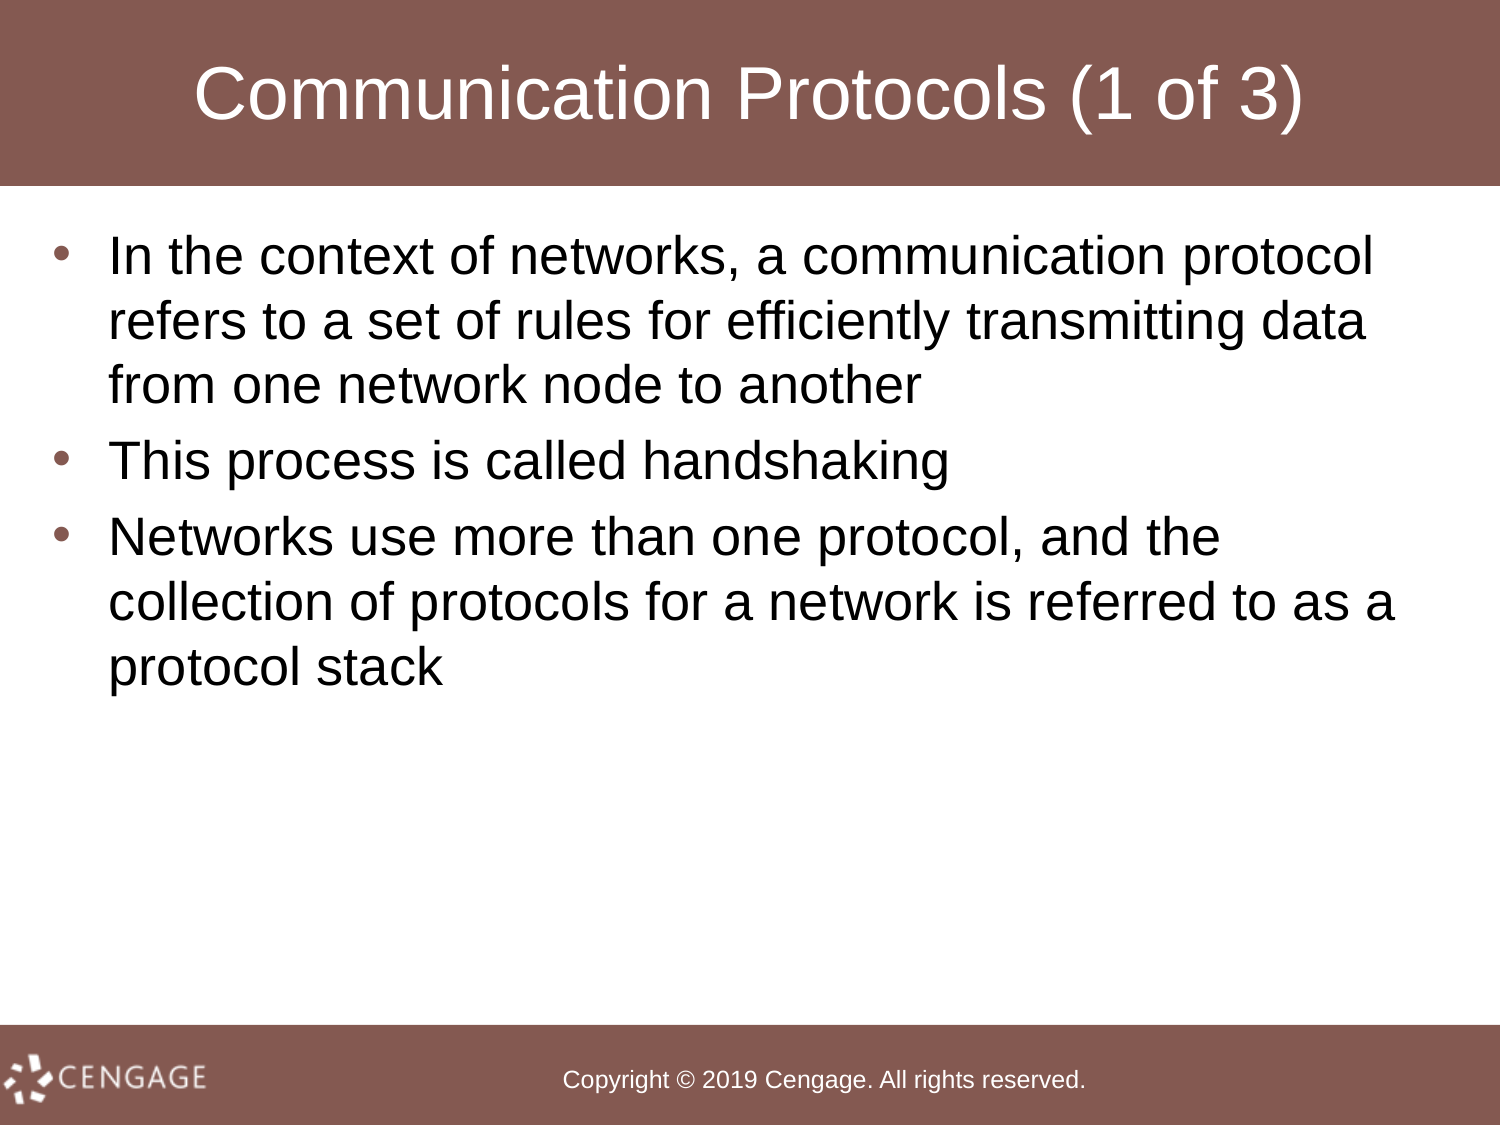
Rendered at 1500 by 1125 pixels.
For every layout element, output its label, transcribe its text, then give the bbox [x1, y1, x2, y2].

title Communication Protocols (1 of 3) [75, 4, 1425, 175]
list In the context of networks, a communication protocol refers to a set of rules for efficiently transmitting data from one network node to another This process is called handshaking Networks use more than one protocol, and the collection of protocols for a network is referred to as a protocol stack [37, 212, 1475, 1005]
picture [0, 1051, 211, 1106]
